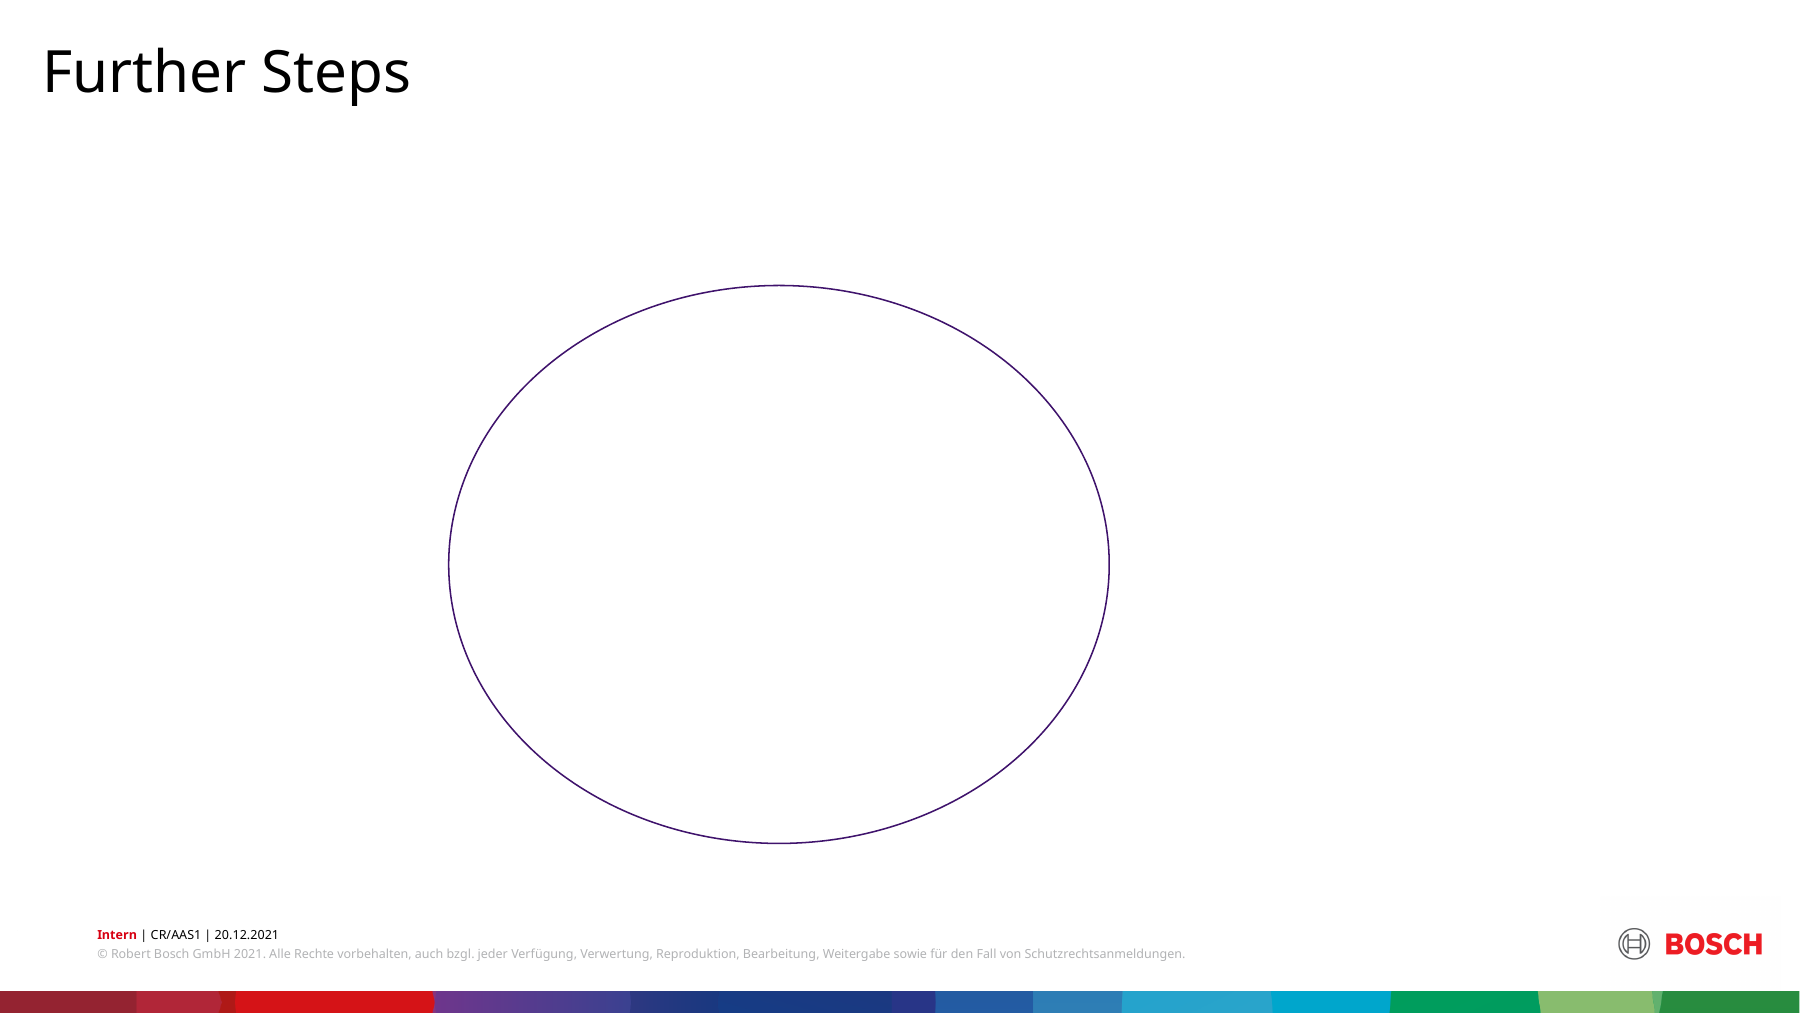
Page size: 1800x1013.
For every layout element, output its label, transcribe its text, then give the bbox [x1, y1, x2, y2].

list Further Steps [42, 42, 1758, 107]
text_box [448, 285, 1110, 844]
picture [0, 905, 1272, 1013]
picture [1390, 896, 1800, 1013]
